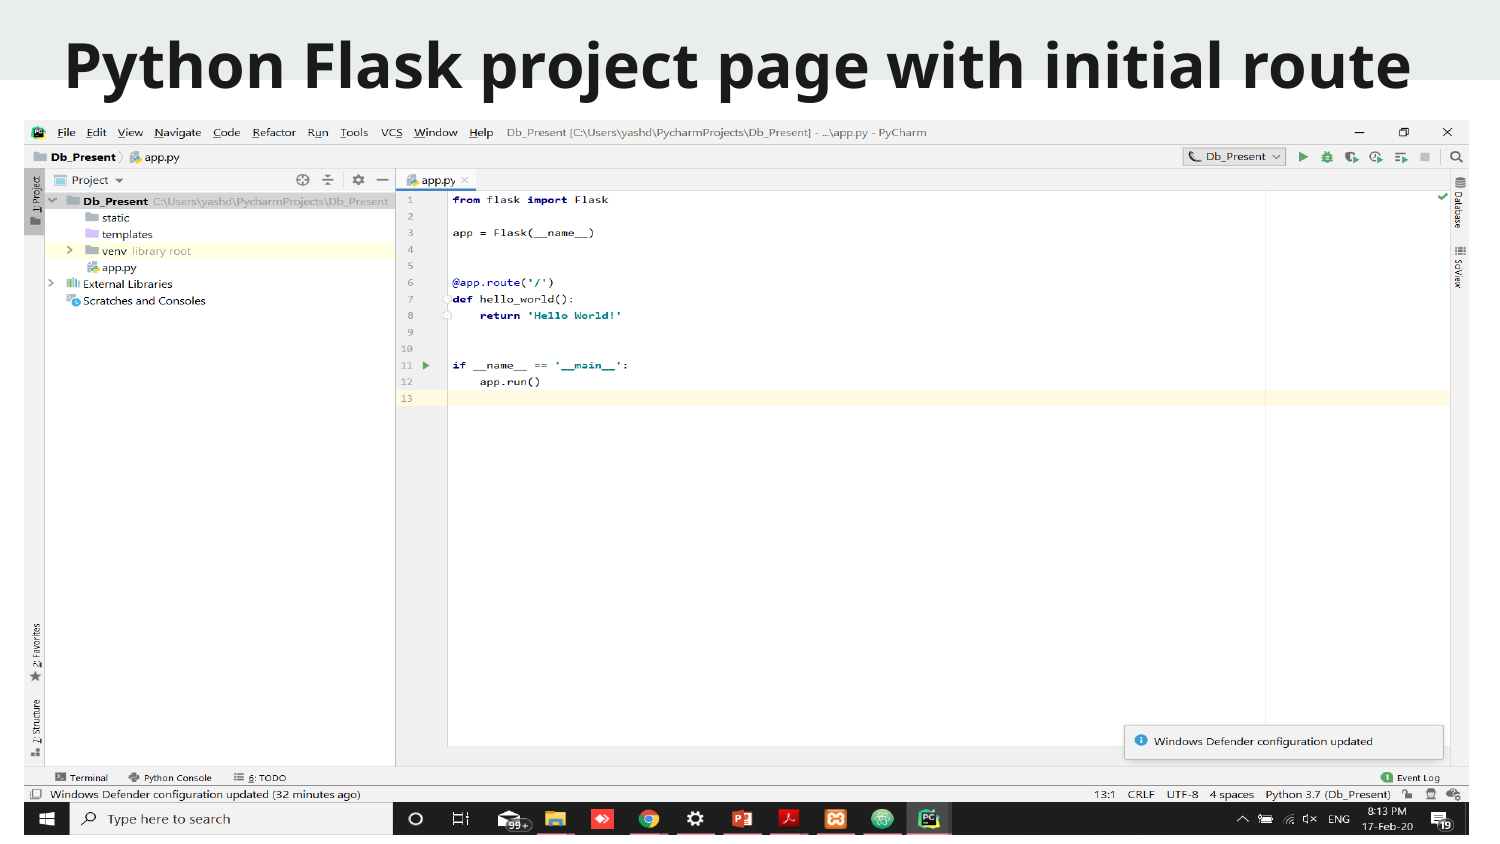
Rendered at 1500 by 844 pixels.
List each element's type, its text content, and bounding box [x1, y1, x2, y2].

title Python Flask project page with initial route [24, 11, 1469, 98]
picture [24, 106, 1469, 835]
